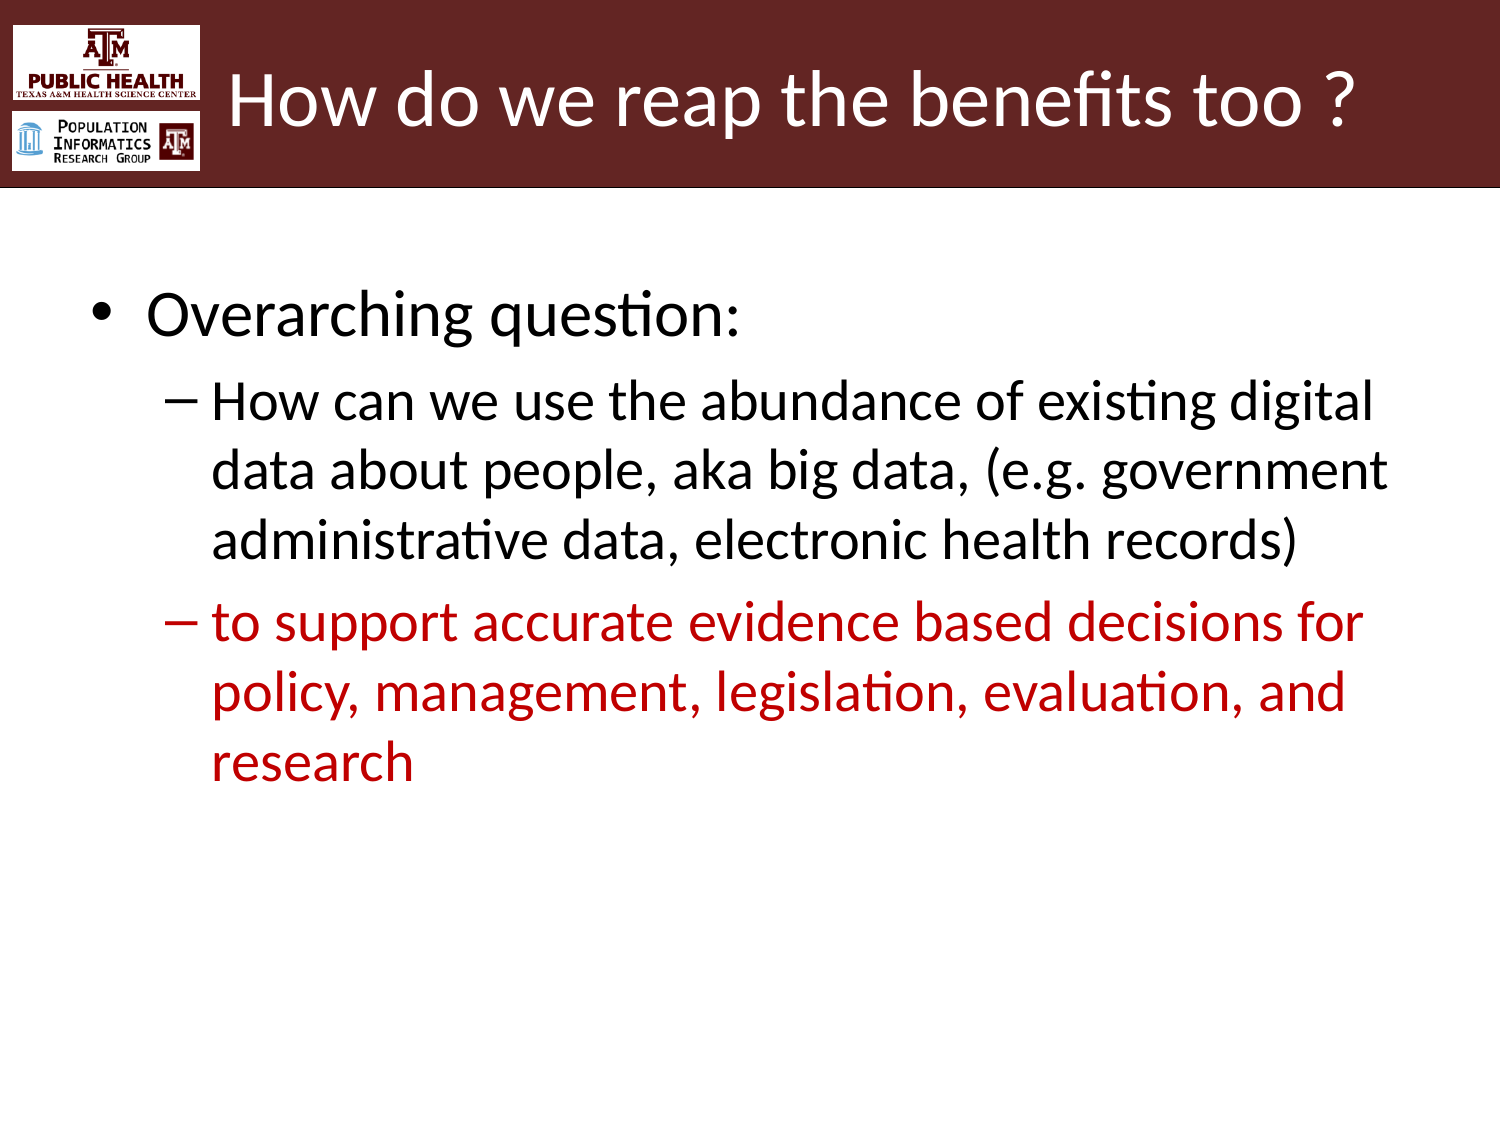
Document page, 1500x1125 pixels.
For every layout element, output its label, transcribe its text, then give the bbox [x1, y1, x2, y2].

picture [12, 25, 200, 100]
title How do we reap the benefits too ? [212, 0, 1500, 188]
picture [12, 111, 200, 171]
list Overarching question: How can we use the abundance of existing digital data about people, aka big data, (e.g. government administrative data, electronic health records) to support accurate evidence based decisions for policy, management, legislation, evaluation, and research [75, 262, 1425, 1005]
